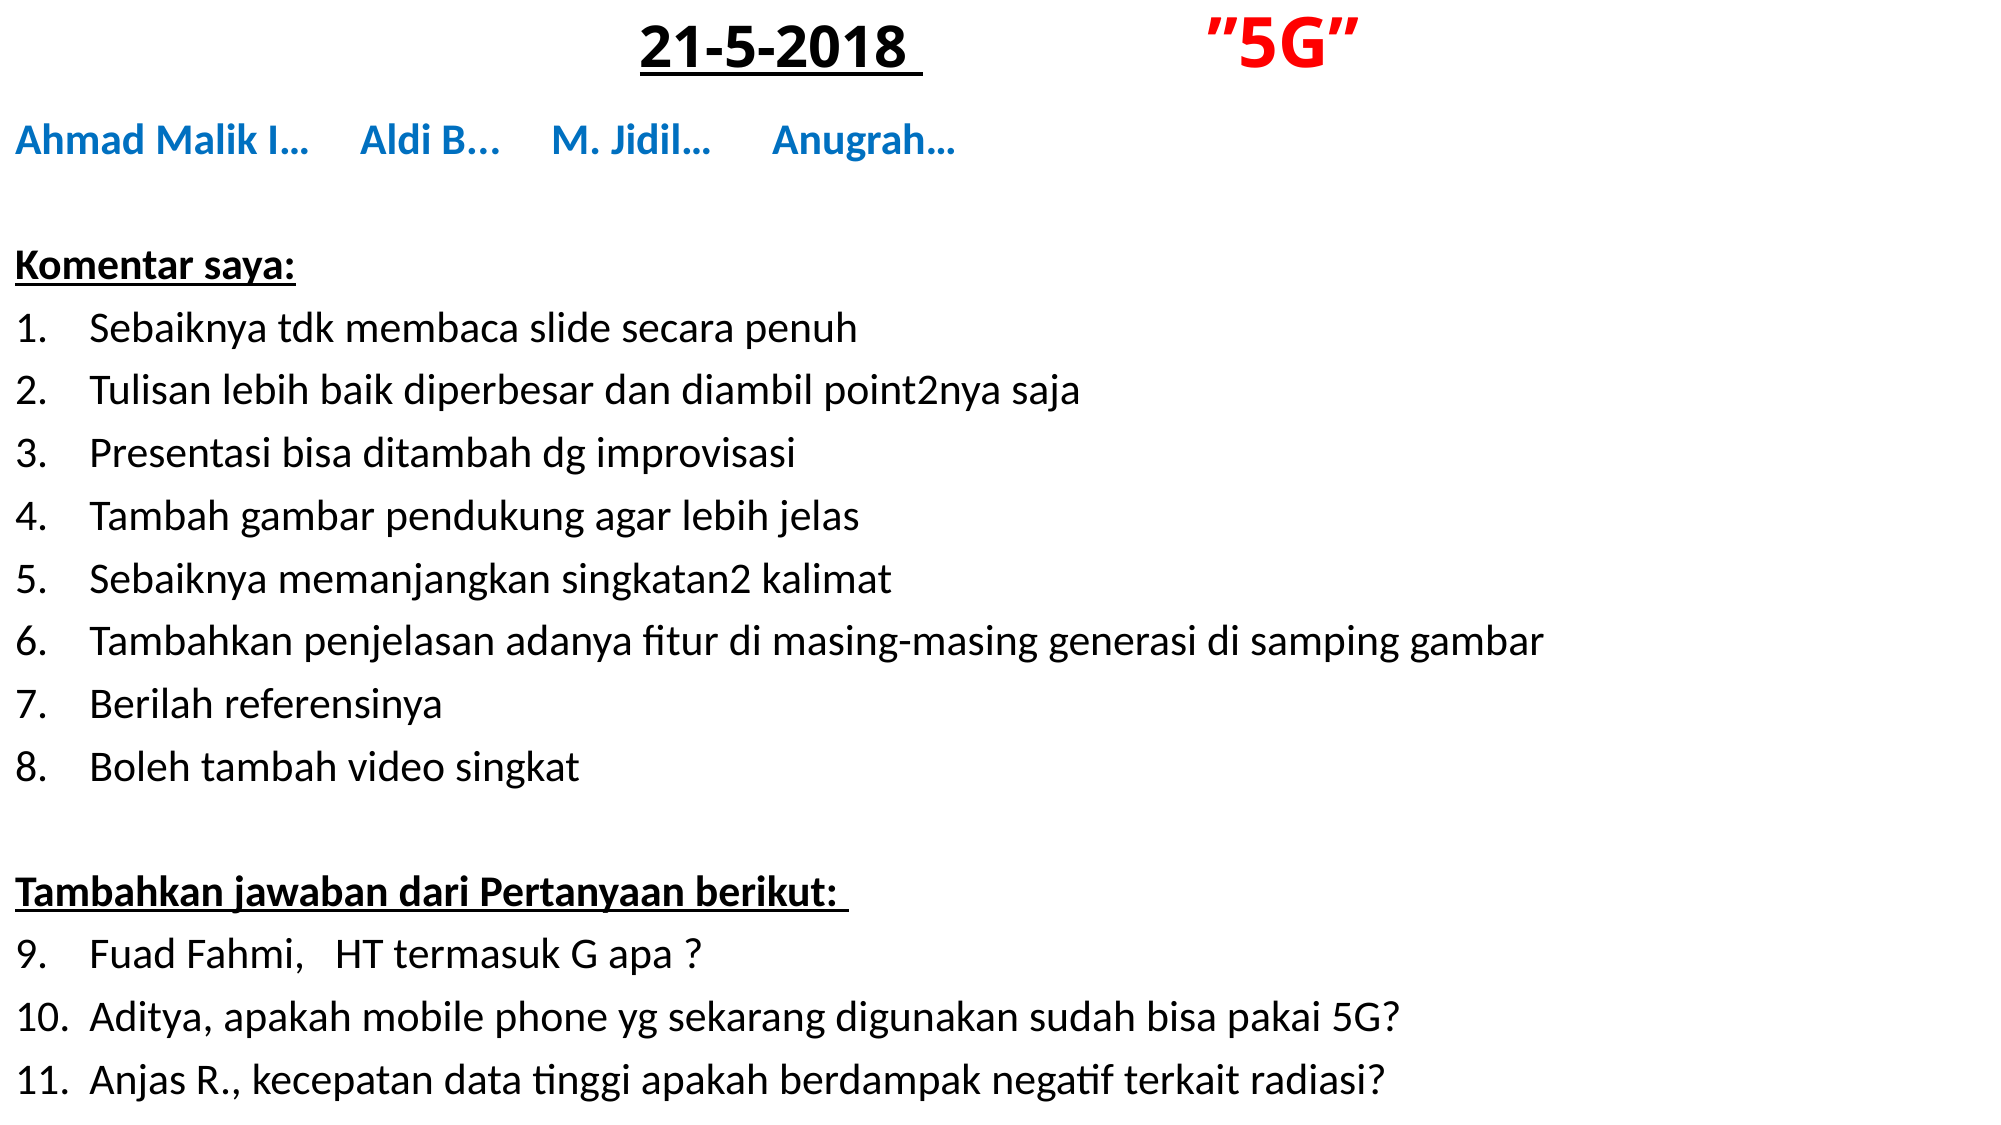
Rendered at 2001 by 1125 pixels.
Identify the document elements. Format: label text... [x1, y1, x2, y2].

title 21-5-2018 ”5G” [137, 0, 1863, 91]
list Ahmad Malik I… Aldi B... M. Jidil… Anugrah… Komentar saya: Sebaiknya tdk membaca slide secara penuh Tulisan lebih baik diperbesar dan diambil point2nya saja Presentasi bisa ditambah dg improvisasi Tambah gambar pendukung agar lebih jelas Sebaiknya memanjangkan singkatan2 kalimat Tambahkan penjelasan adanya fitur di masing-masing generasi di samping gambar Berilah referensinya Boleh tambah video singkat Tambahkan jawaban dari Pertanyaan berikut: Fuad Fahmi, HT termasuk G apa ? Aditya, apakah mobile phone yg sekarang digunakan sudah bisa pakai 5G? Anjas R., kecepatan data tinggi apakah berdampak negatif terkait radiasi? [0, 109, 2000, 1125]
